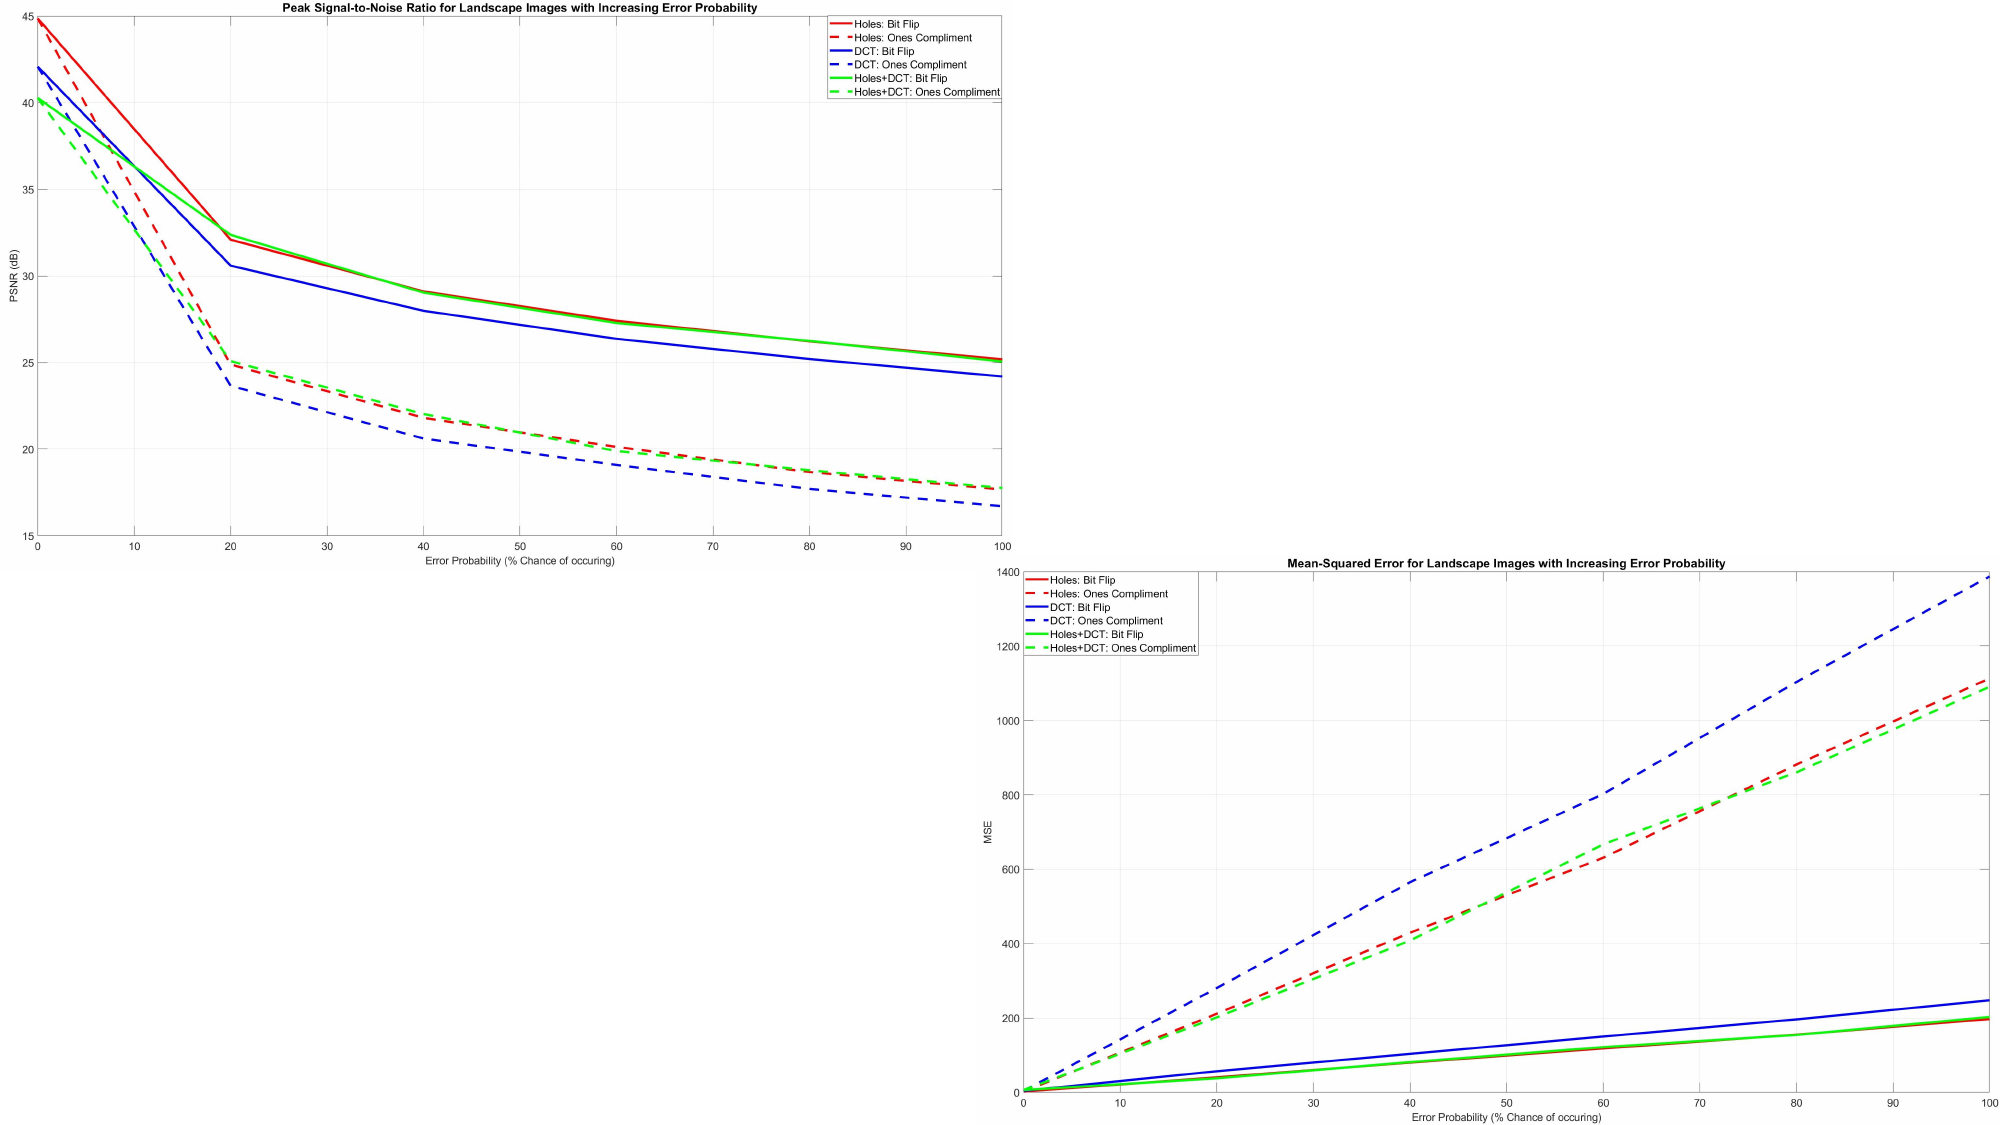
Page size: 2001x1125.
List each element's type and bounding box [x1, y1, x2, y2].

picture [975, 554, 2000, 1125]
list [0, 0, 1012, 570]
